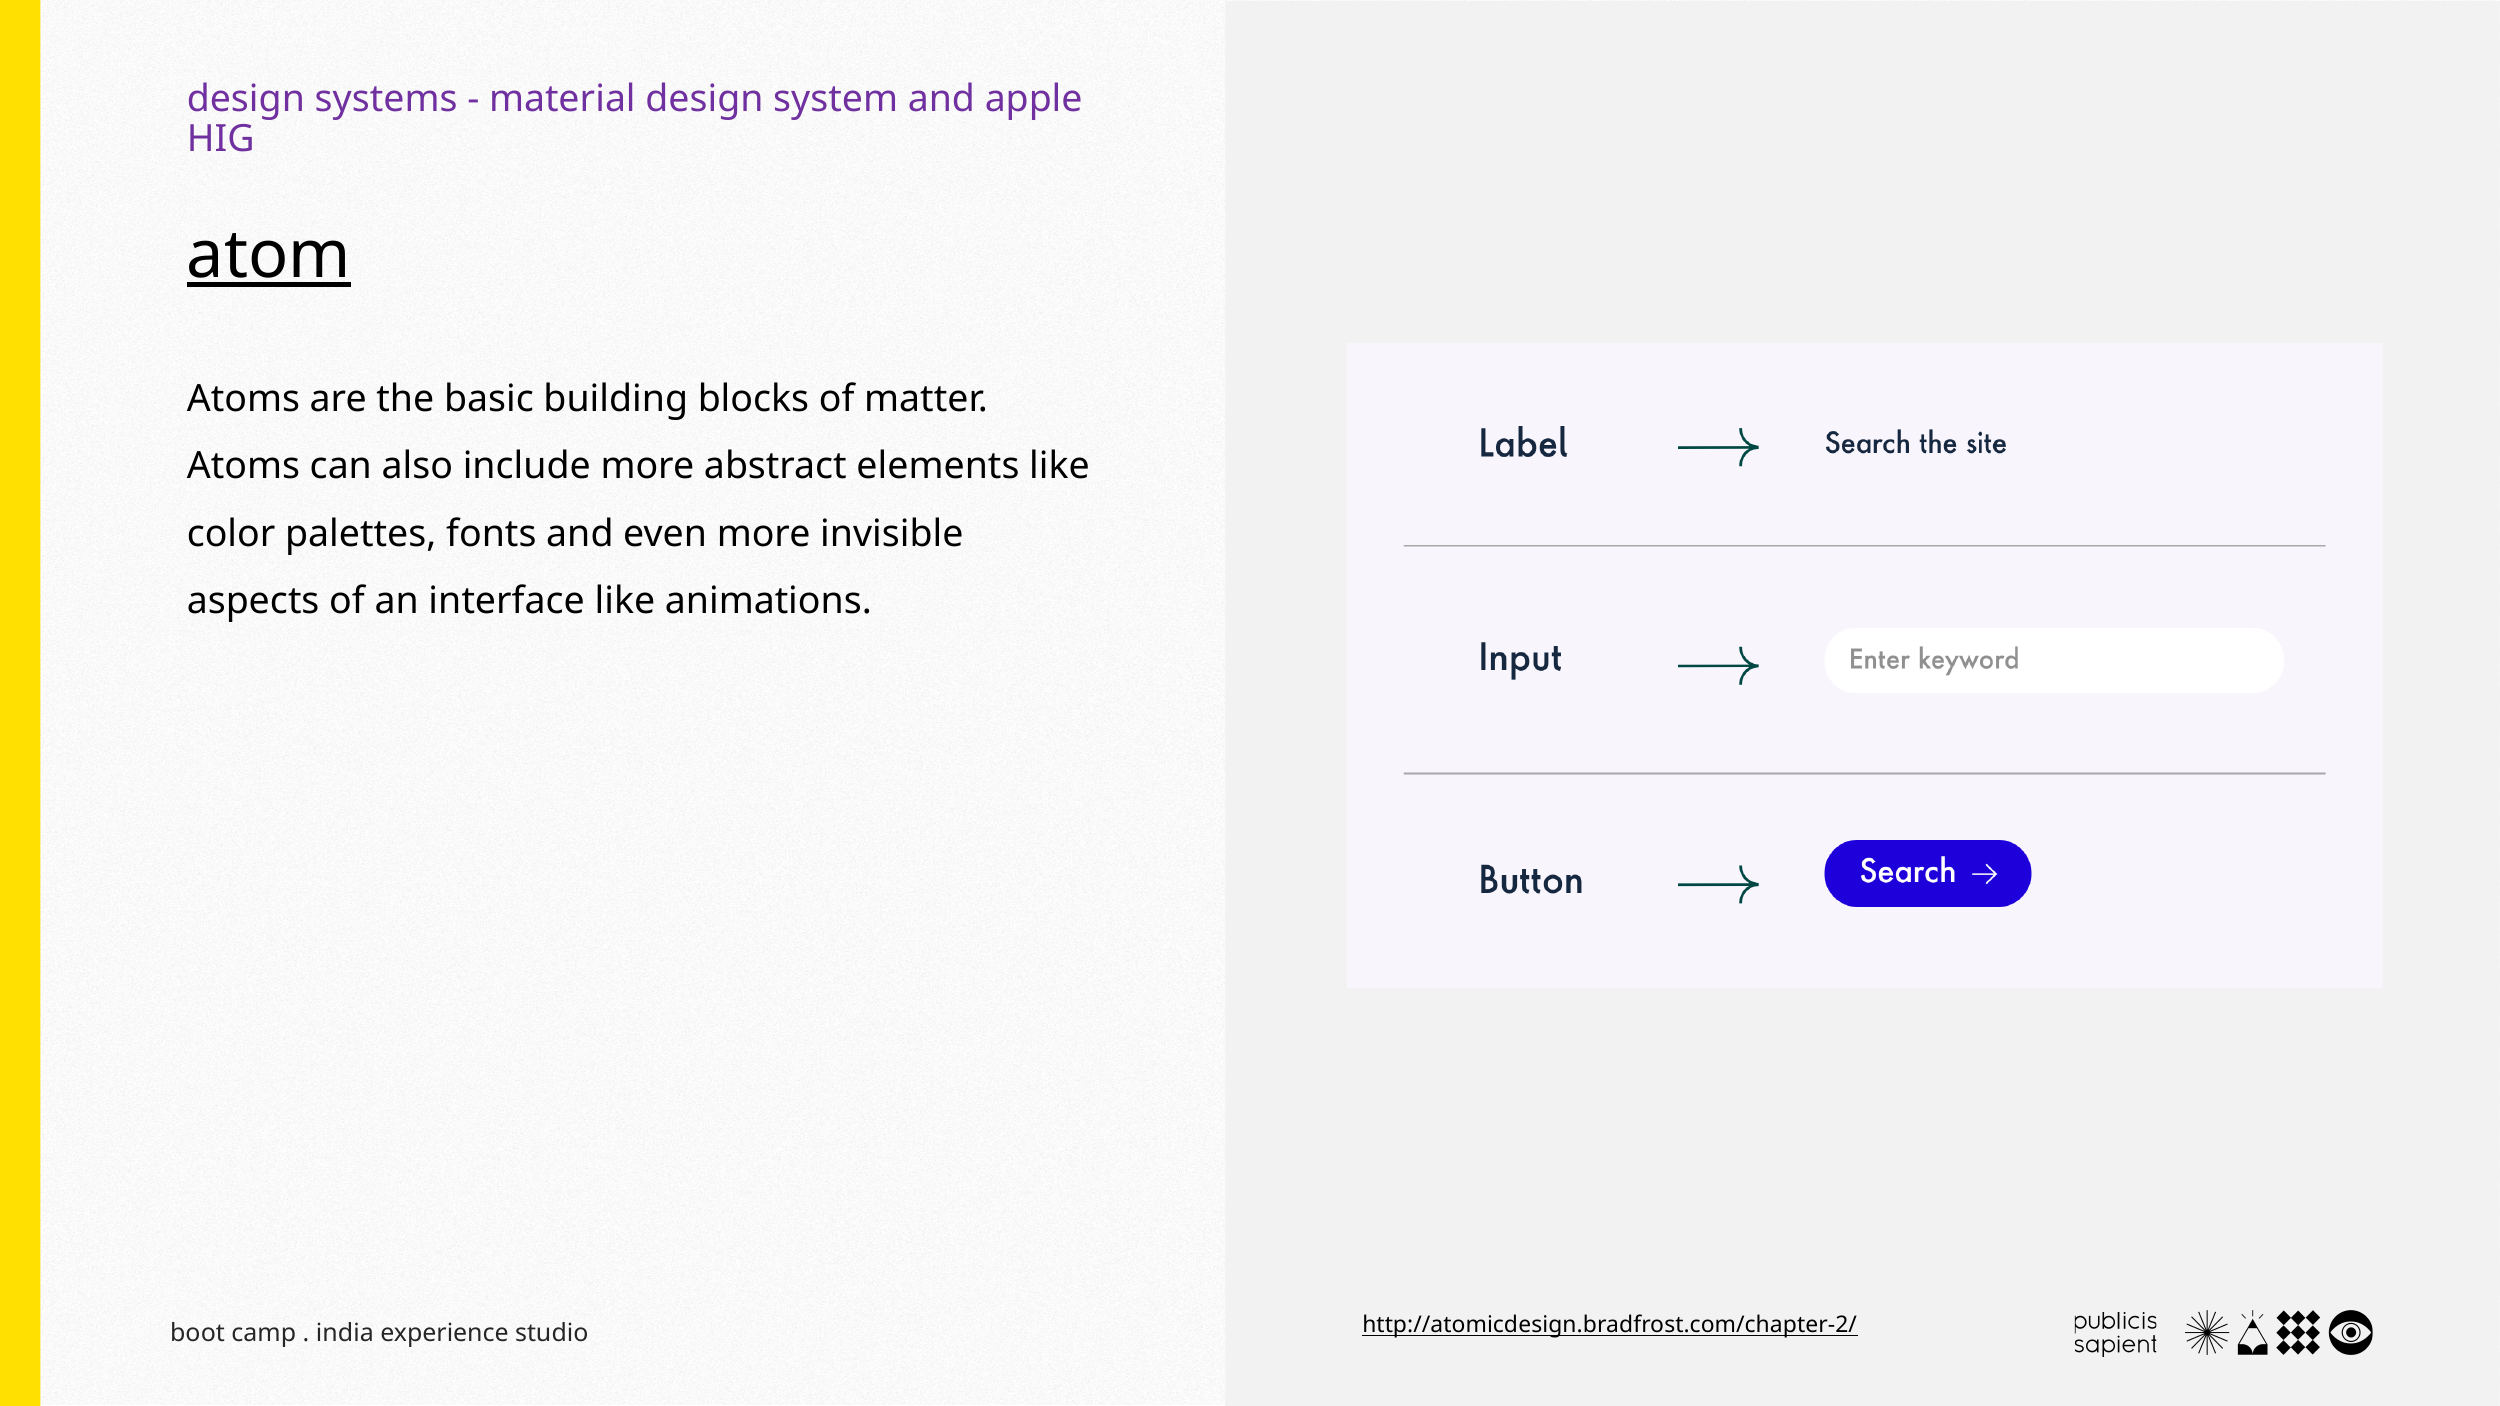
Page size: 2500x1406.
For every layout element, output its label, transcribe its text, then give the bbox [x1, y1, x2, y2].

text_box atom [171, 212, 1966, 321]
list design systems - material design system and apple HIG [171, 71, 1173, 132]
picture [1347, 343, 2383, 988]
list Atoms are the basic building blocks of matter. Atoms can also include more abstract elements like color palettes, fonts and even more invisible aspects of an interface like animations. [171, 343, 1114, 1209]
text_box http://atomicdesign.bradfrost.com/chapter-2/ [1347, 1302, 1916, 1349]
